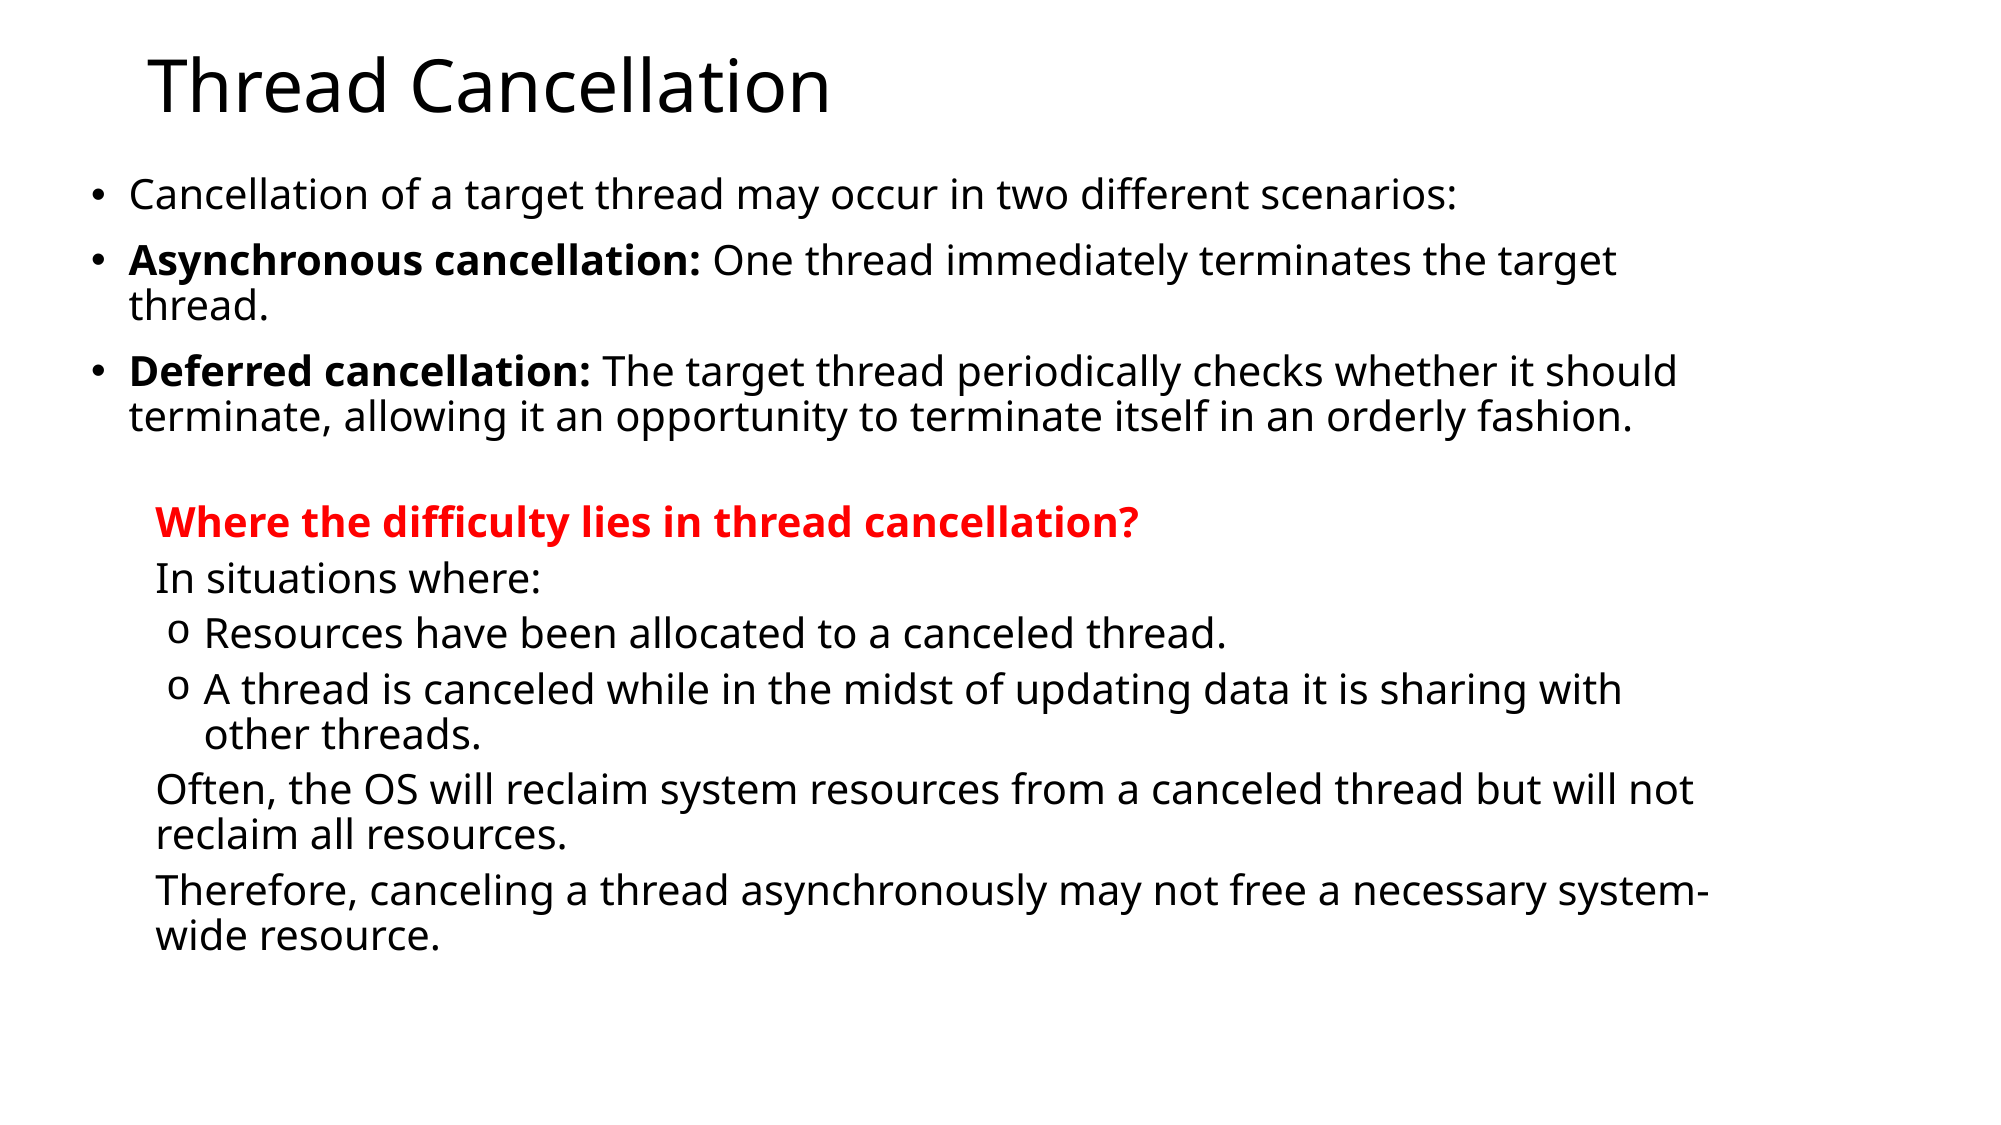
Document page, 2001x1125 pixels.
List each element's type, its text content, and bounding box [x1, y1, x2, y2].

list Cancellation of a target thread may occur in two different scenarios: Asynchronous cancellation: One thread immediately terminates the target thread. Deferred cancellation: The target thread periodically checks whether it should terminate, allowing it an opportunity to terminate itself in an orderly fashion. Where the difficulty lies in thread cancellation? In situations where: Resources have been allocated to a canceled thread. A thread is canceled while in the midst of updating data it is sharing with other threads. Often, the OS will reclaim system resources from a canceled thread but will not reclaim all resources. Therefore, canceling a thread asynchronously may not free a necessary system-wide resource. [76, 166, 1734, 1125]
title Thread Cancellation [132, 41, 1380, 137]
